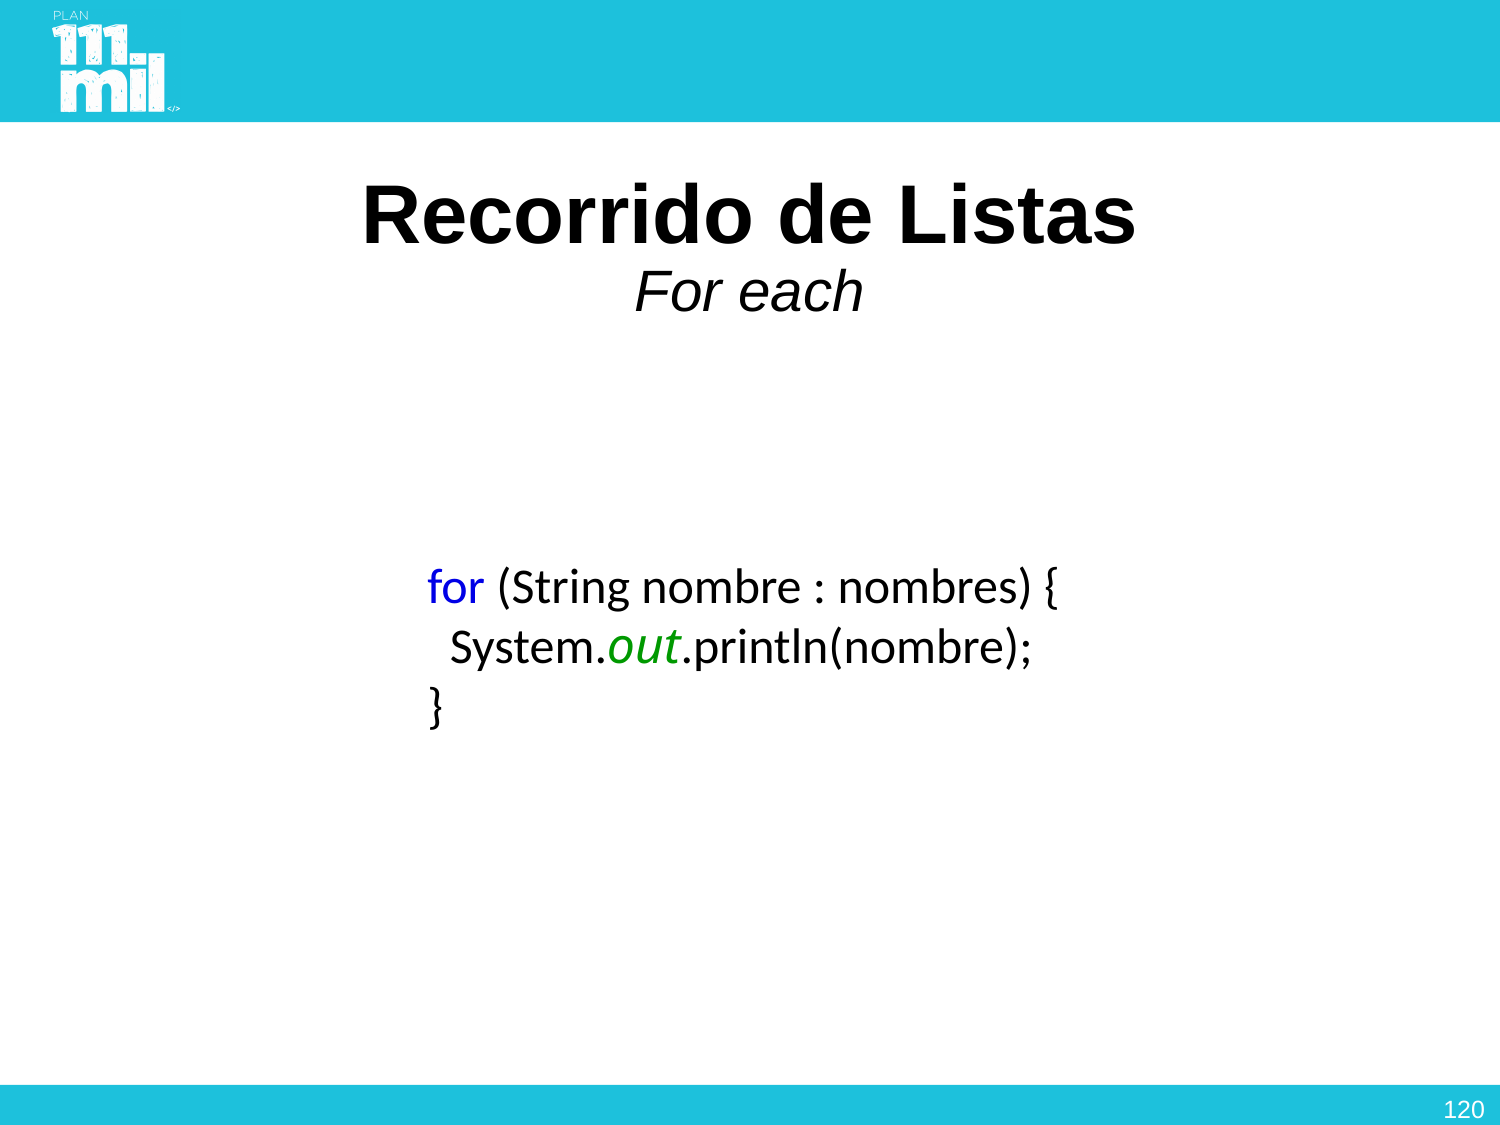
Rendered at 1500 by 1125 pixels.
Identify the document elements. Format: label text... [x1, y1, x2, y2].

title Recorrido de Listas For each [103, 147, 1397, 348]
text_box for (String nombre : nombres) { System.out.println(nombre); } [412, 546, 1163, 742]
slide_number 119 [1162, 1078, 1500, 1125]
